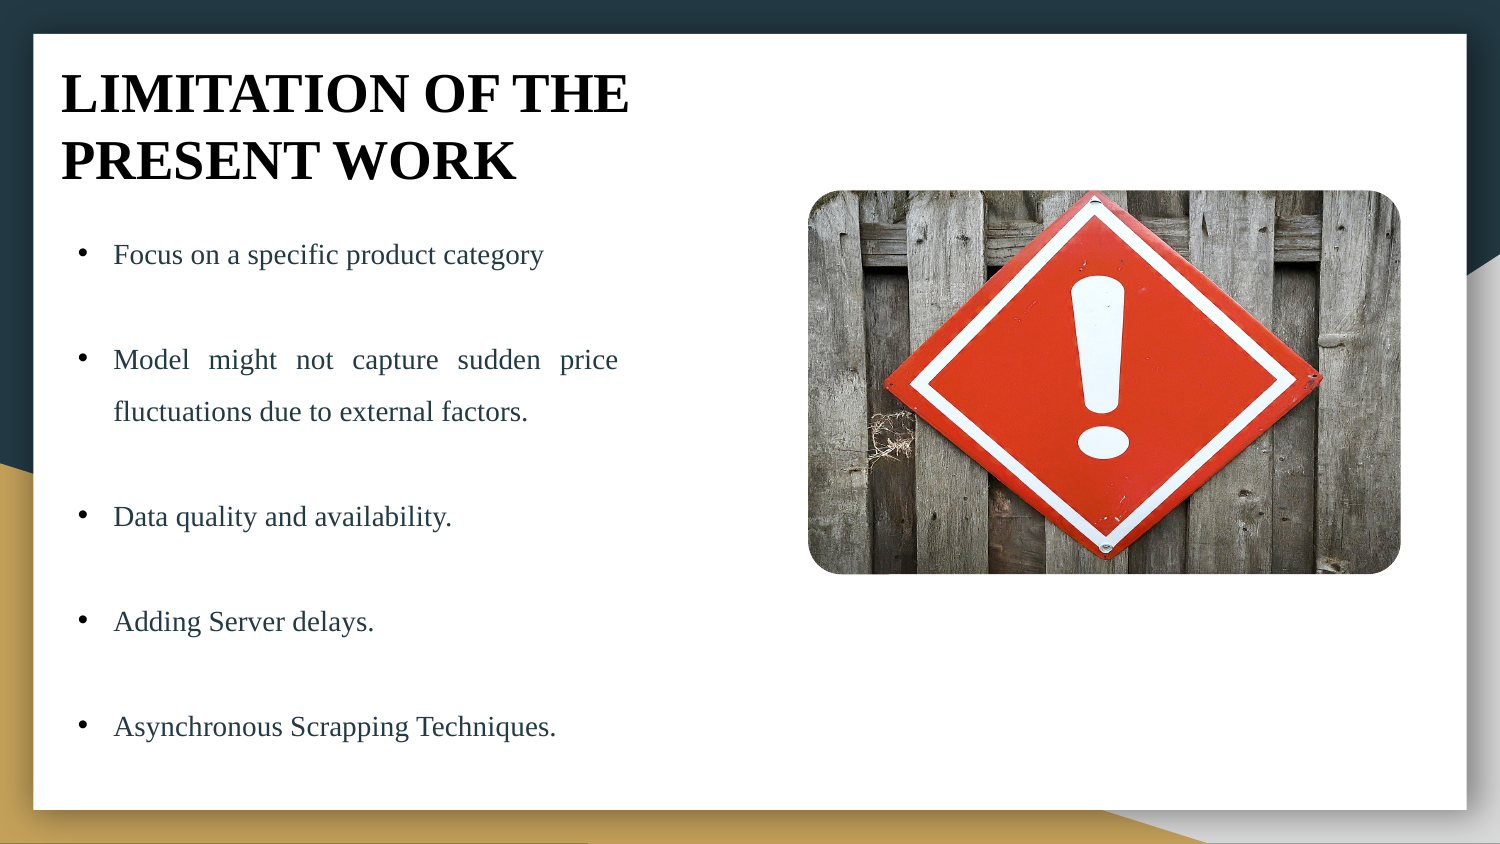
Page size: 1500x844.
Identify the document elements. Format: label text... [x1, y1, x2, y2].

text_box Focus on a specific product category Model might not capture sudden price fluctuations due to external factors. Data quality and availability. Adding Server delays. Asynchronous Scrapping Techniques. [63, 210, 634, 750]
text_box LIMITATION OF THE PRESENT WORK [46, 48, 809, 199]
picture [807, 190, 1401, 575]
